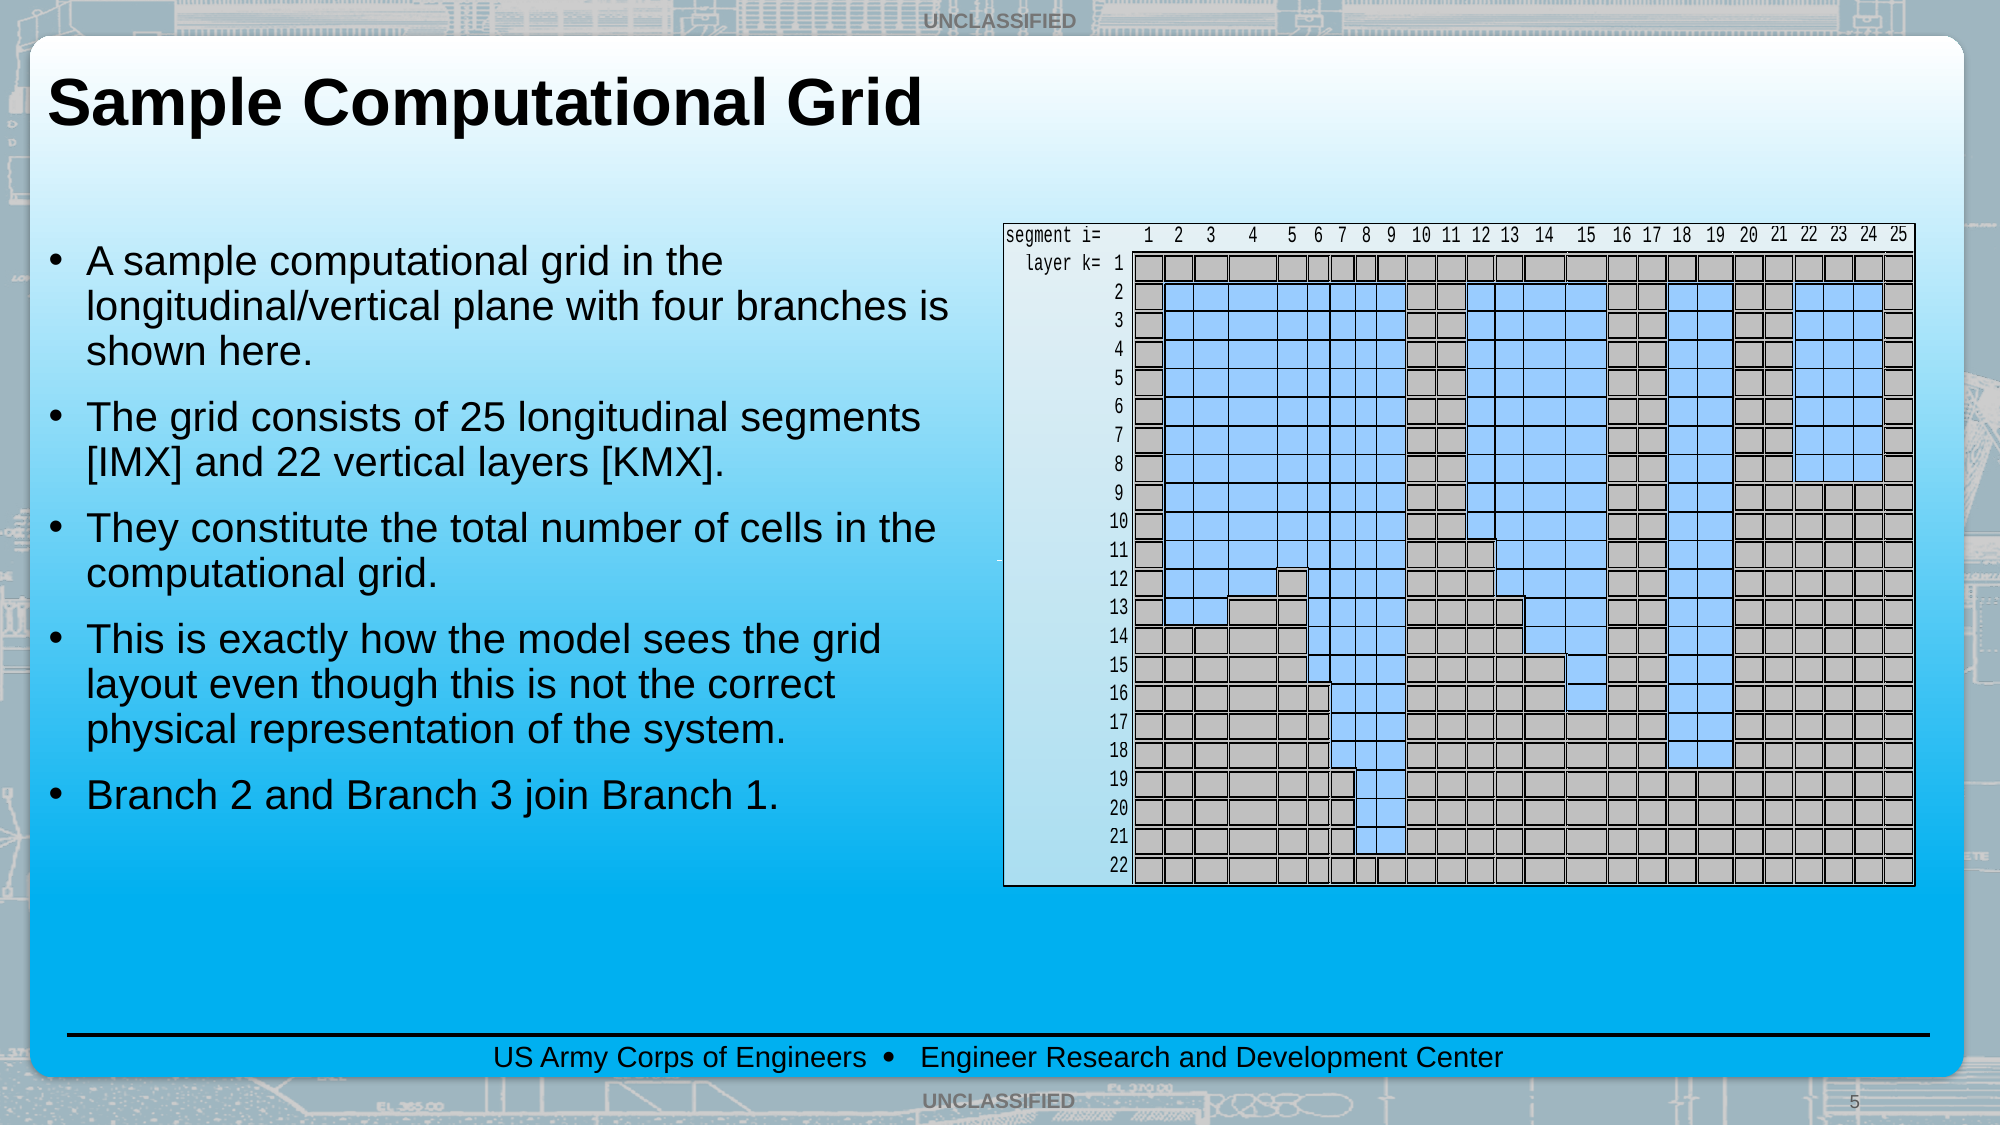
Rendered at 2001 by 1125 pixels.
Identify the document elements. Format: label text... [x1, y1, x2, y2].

picture [0, 0, 2000, 1125]
text_box A sample computational grid in the longitudinal/vertical plane with four branches is shown here. The grid consists of 25 longitudinal segments [IMX] and 22 vertical layers [KMX]. They constitute the total number of cells in the computational grid. This is exactly how the model sees the grid layout even though this is not the correct physical representation of the system. Branch 2 and Branch 3 join Branch 1. [33, 231, 1000, 893]
slide_number 5 [1830, 1077, 1998, 1125]
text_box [1004, 224, 1915, 886]
title Sample Computational Grid [31, 32, 1866, 166]
